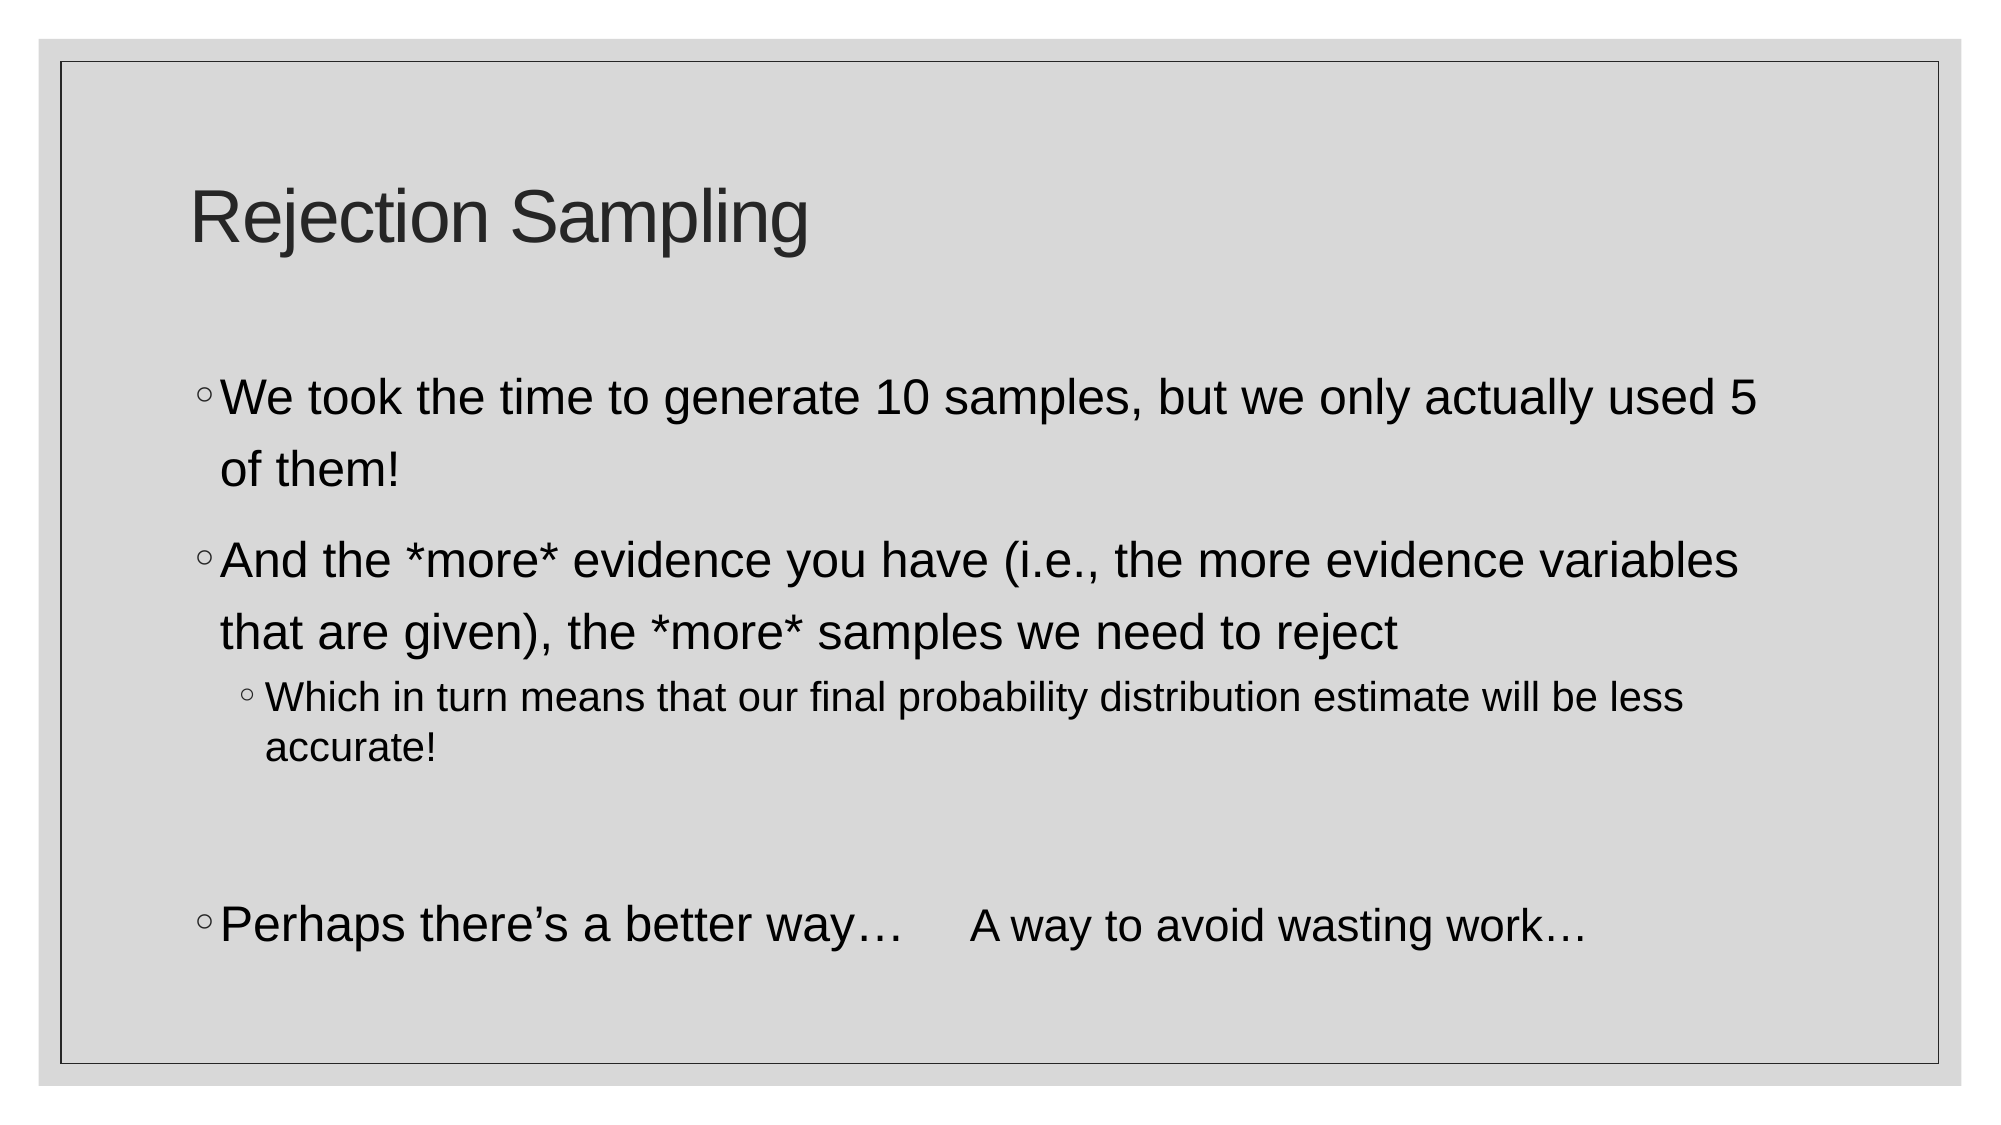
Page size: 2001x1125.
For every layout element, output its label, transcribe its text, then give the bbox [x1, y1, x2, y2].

title Rejection Sampling [174, 105, 1825, 331]
list We took the time to generate 10 samples, but we only actually used 5 of them! And the *more* evidence you have (i.e., the more evidence variables that are given), the *more* samples we need to reject Which in turn means that our final probability distribution estimate will be less accurate! Perhaps there’s a better way… A way to avoid wasting work… [174, 345, 1825, 977]
